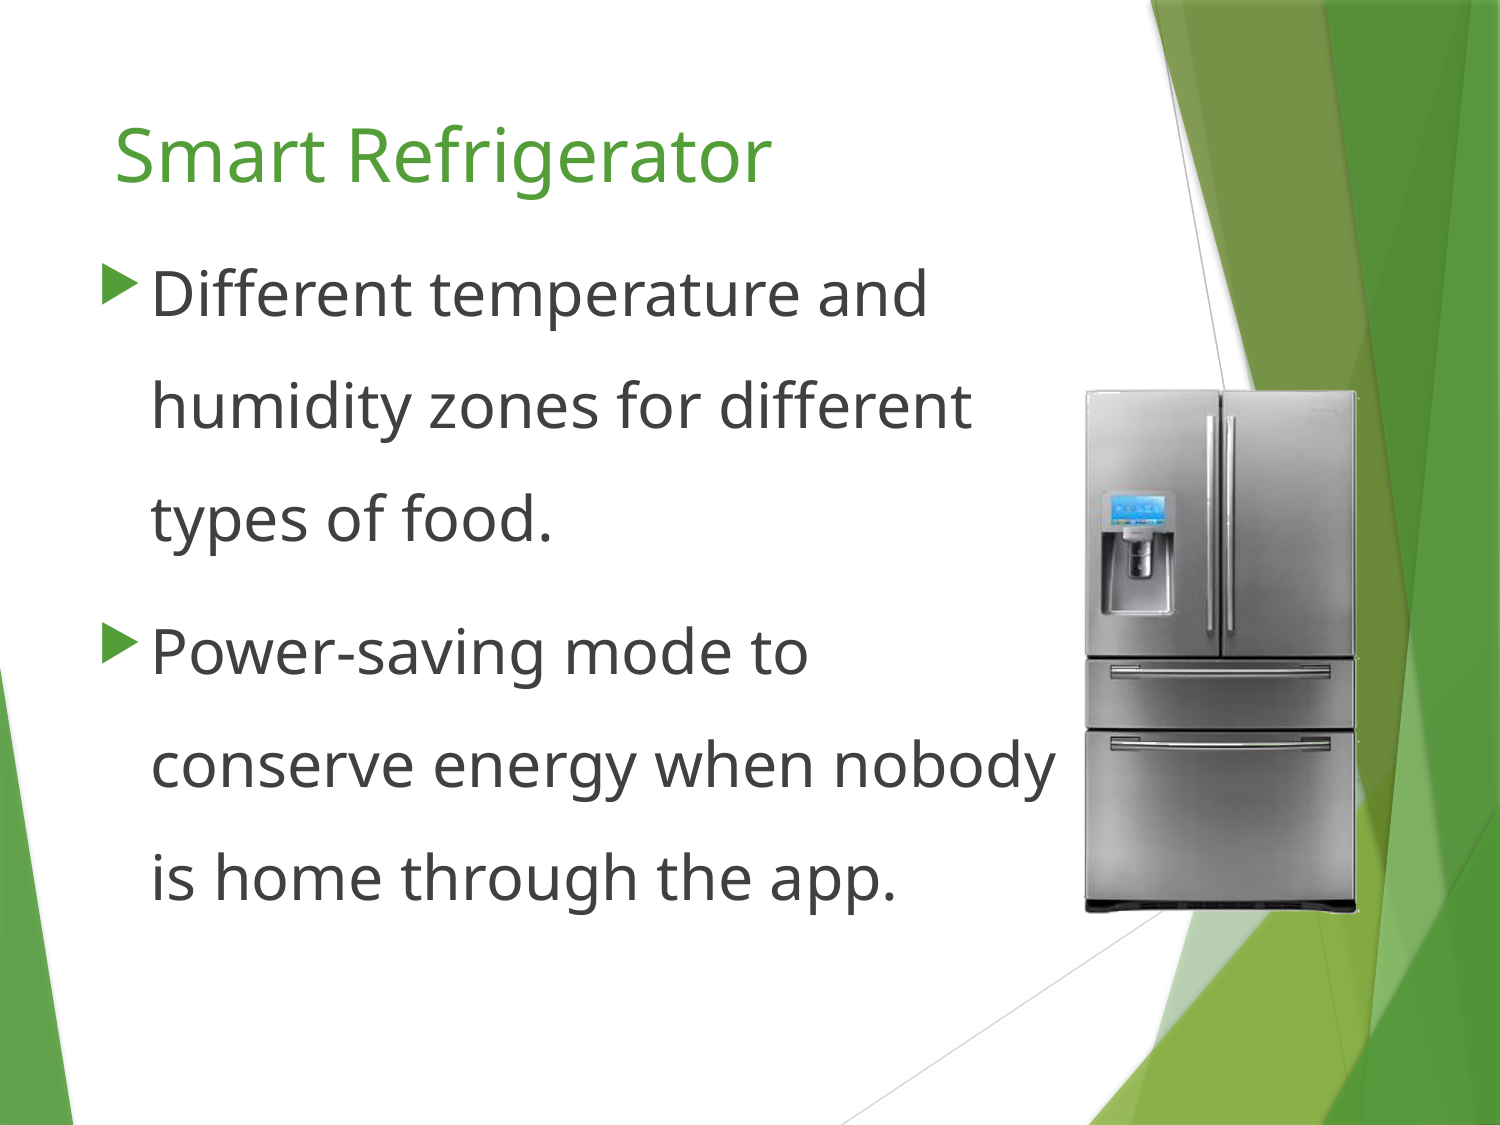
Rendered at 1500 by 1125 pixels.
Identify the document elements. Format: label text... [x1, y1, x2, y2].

list Different temperature and humidity zones for different types of food. Power-saving mode to conserve energy when nobody is home through the app. [82, 208, 1088, 1019]
title Smart Refrigerator [99, 99, 1142, 317]
picture [1029, 364, 1412, 937]
